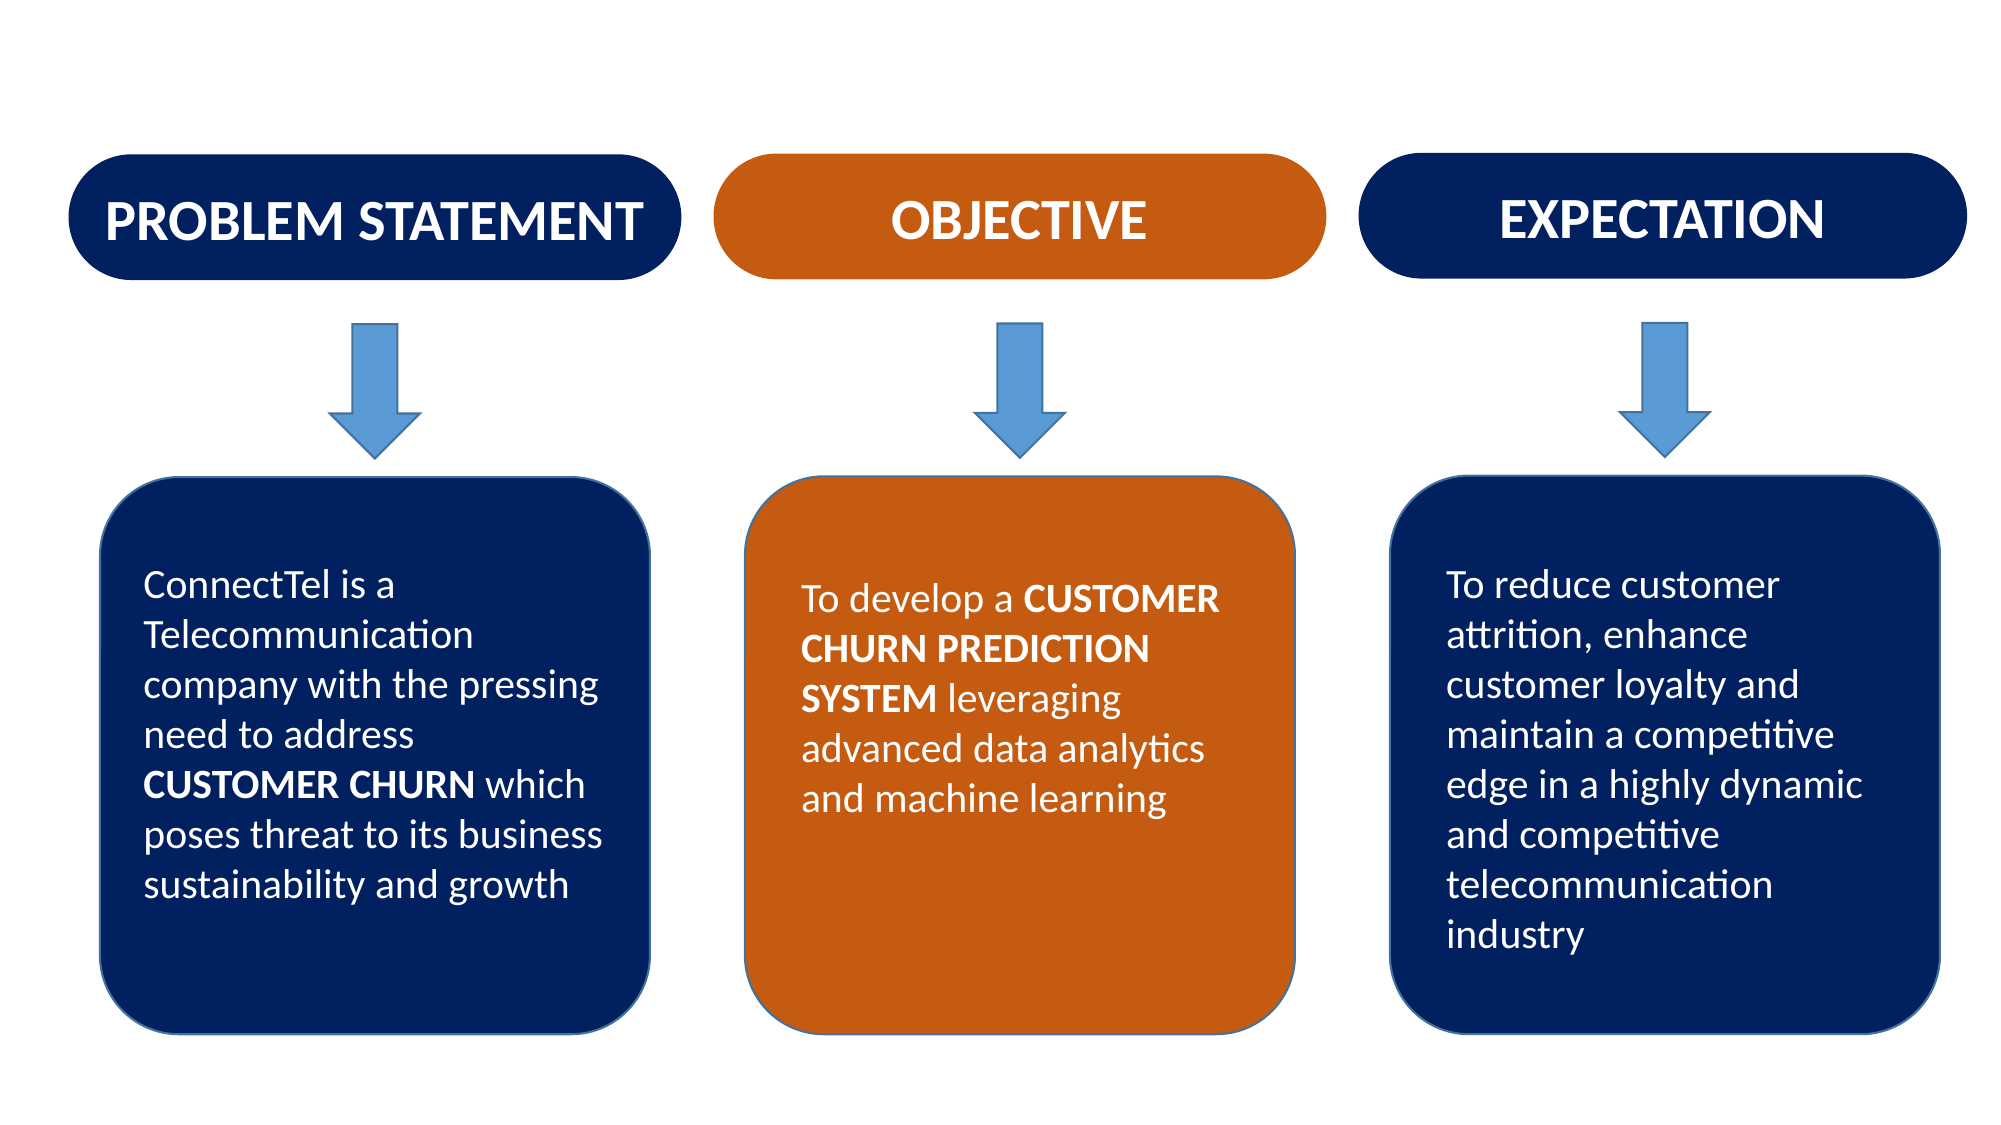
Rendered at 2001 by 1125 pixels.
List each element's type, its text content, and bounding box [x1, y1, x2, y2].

text_box OBJECTIVE [712, 152, 1328, 281]
text_box [743, 475, 1296, 1036]
text_box [972, 322, 1068, 460]
text_box [98, 476, 651, 1036]
text_box [327, 323, 423, 460]
text_box [1617, 321, 1713, 459]
text_box To develop a CUSTOMER CHURN PREDICTION SYSTEM leveraging advanced data analytics and machine learning [786, 563, 1280, 829]
text_box To reduce customer attrition, enhance customer loyalty and maintain a competitive edge in a highly dynamic and competitive telecommunication industry [1431, 548, 1925, 964]
text_box PROBLEM STATEMENT [67, 153, 683, 282]
text_box [1388, 474, 1941, 1036]
text_box EXPECTATION [1357, 151, 1969, 280]
text_box ConnectTel is a Telecommunication company with the pressing need to address CUSTOMER CHURN which poses threat to its business sustainability and growth [128, 549, 622, 914]
